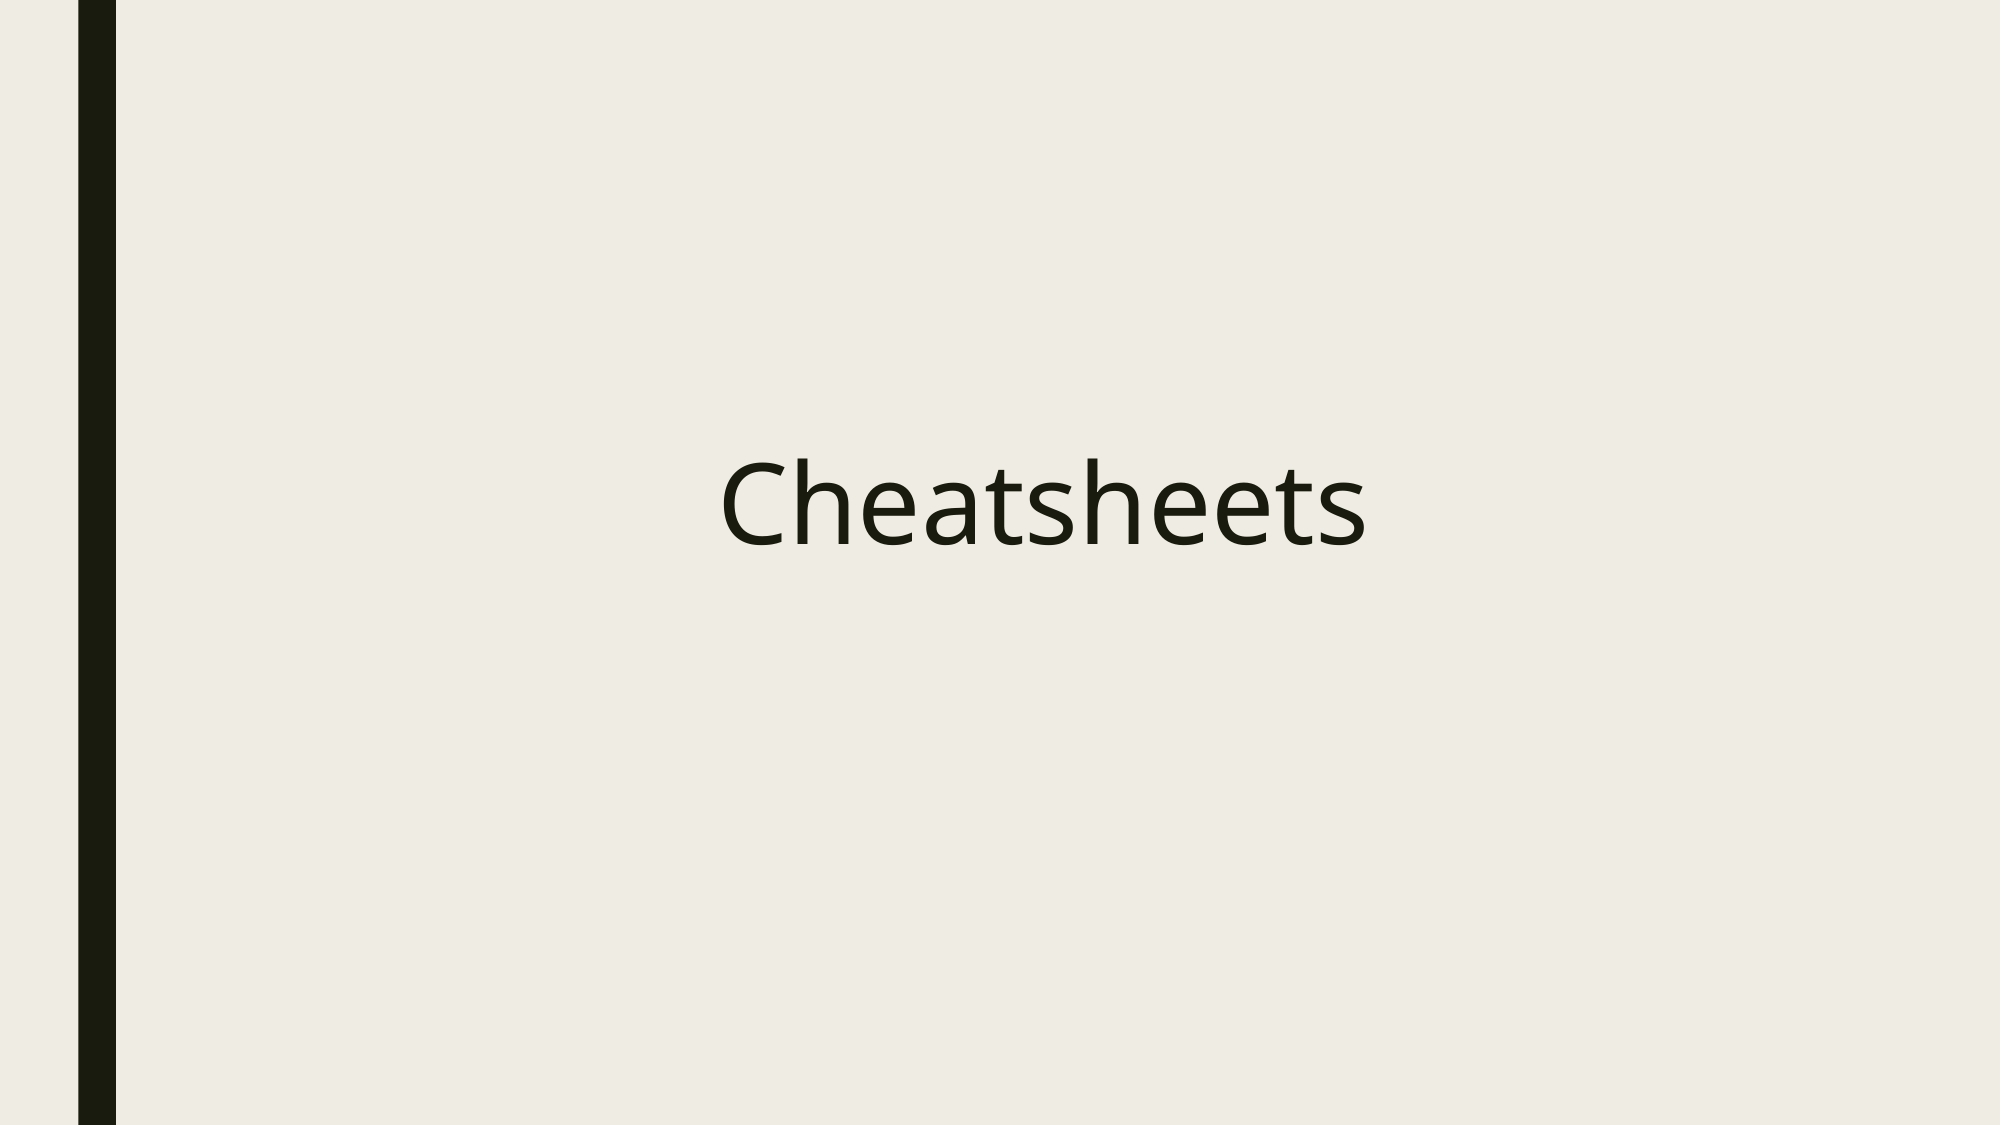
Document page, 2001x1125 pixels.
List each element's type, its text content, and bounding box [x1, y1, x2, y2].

title Cheatsheets [702, 440, 1454, 685]
